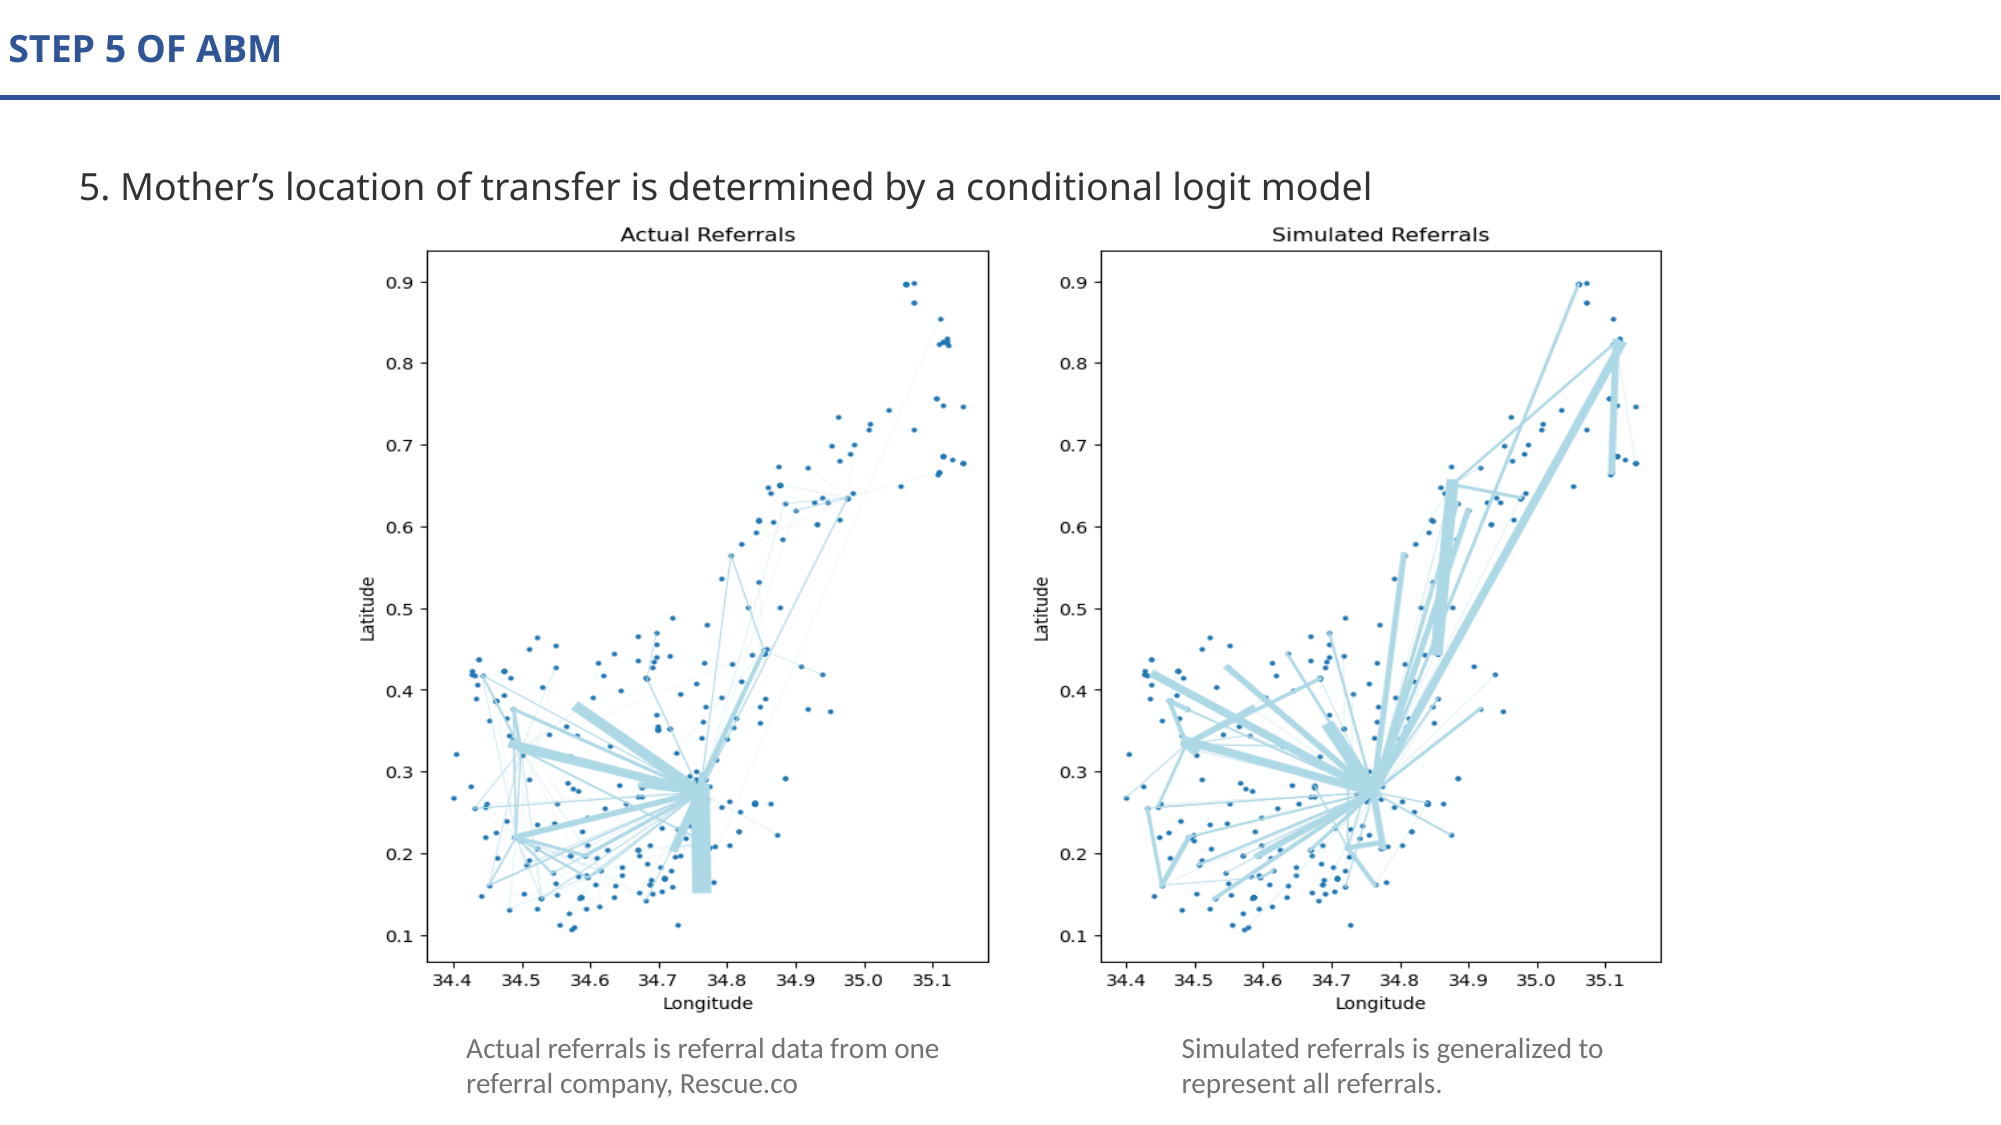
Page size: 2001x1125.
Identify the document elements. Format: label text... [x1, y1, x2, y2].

text_box 5. Mother’s location of transfer is determined by a conditional logit model [64, 155, 1956, 216]
picture [346, 216, 1674, 1023]
text_box Simulated referrals is generalized to represent all referrals. [1166, 1022, 1714, 1107]
text_box Actual referrals is referral data from one referral company, Rescue.co [451, 1023, 1048, 1107]
text_box STEP 5 OF ABM [0, 17, 298, 78]
